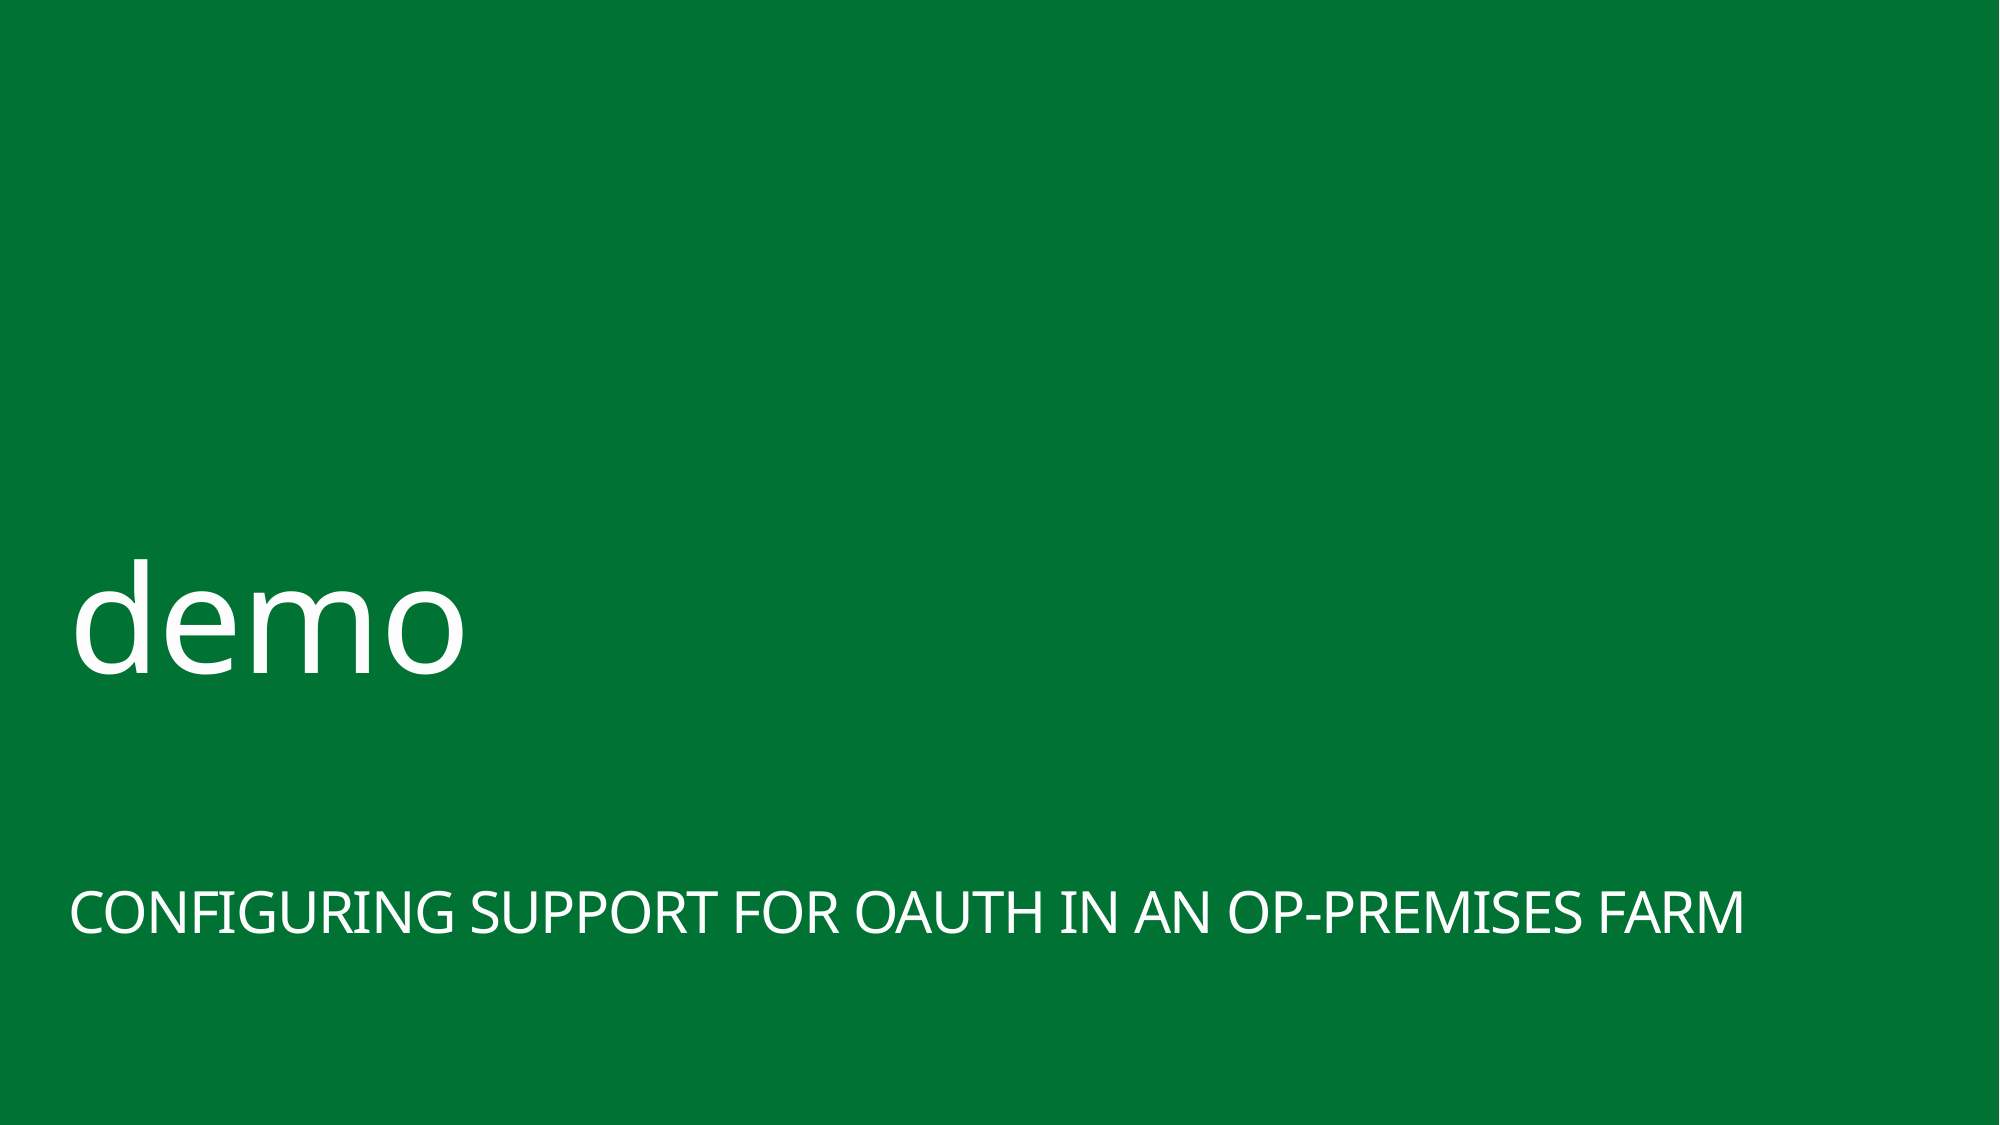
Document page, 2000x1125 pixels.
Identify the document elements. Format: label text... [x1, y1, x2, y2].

subtitle Configuring Support for Oauth in an Op-premises Farm [68, 782, 1789, 1046]
list demo [68, 511, 1827, 739]
